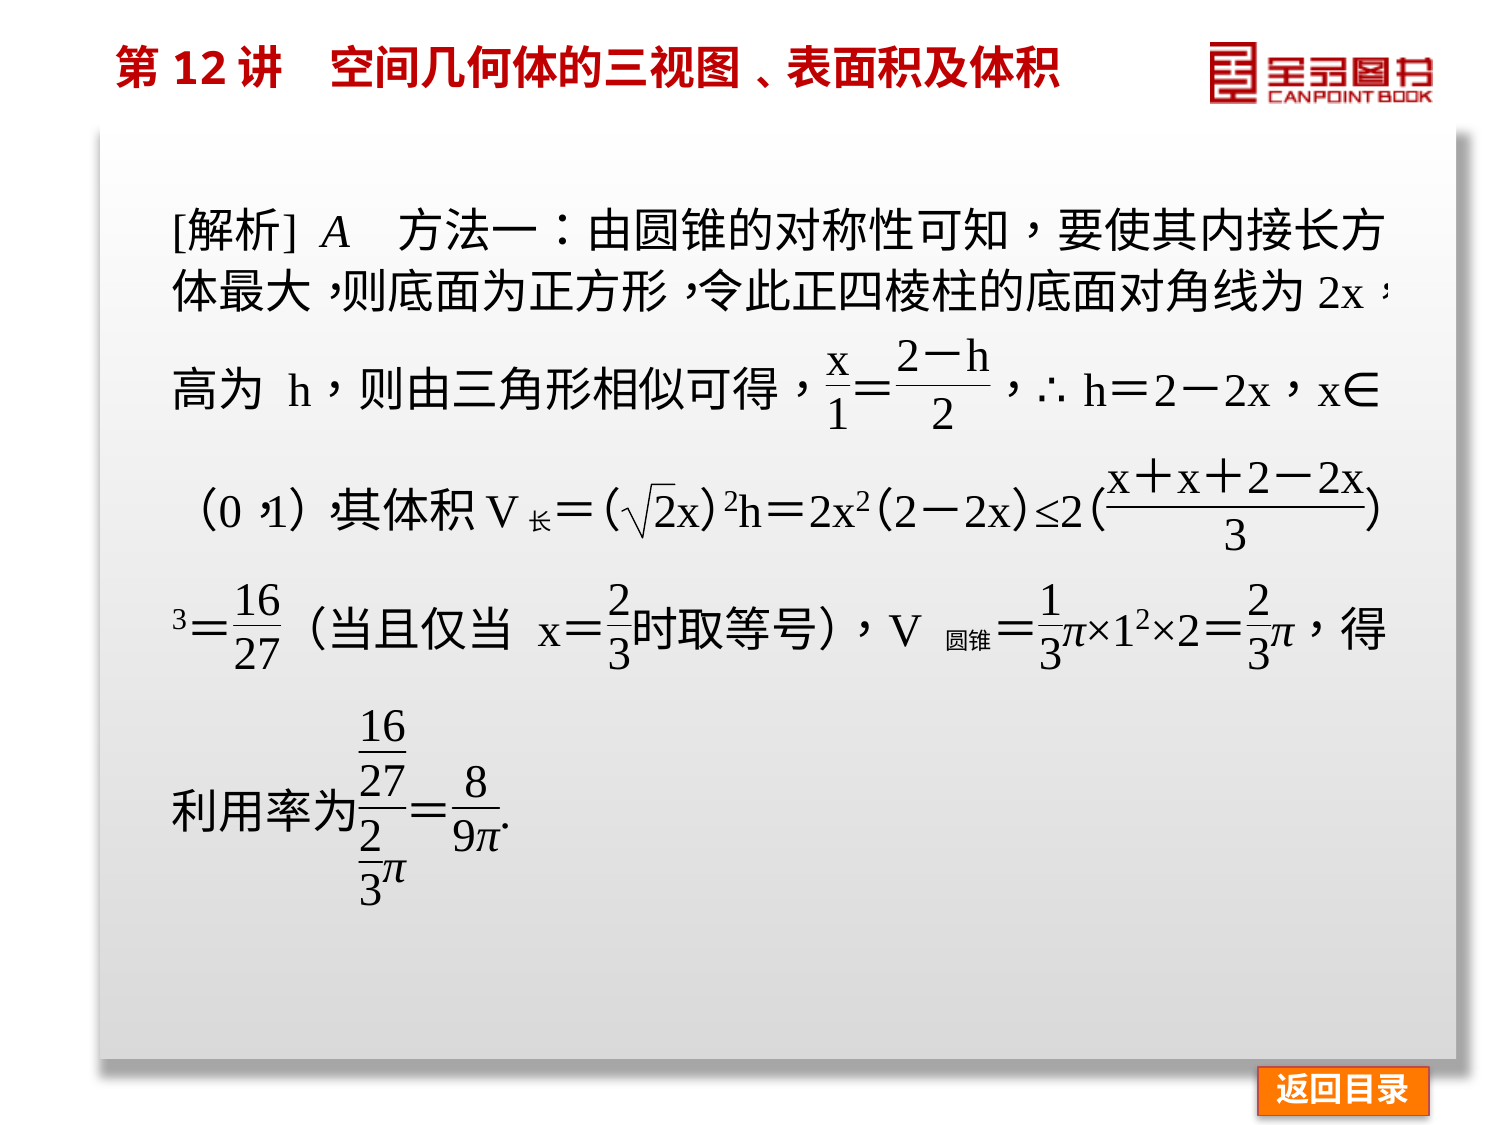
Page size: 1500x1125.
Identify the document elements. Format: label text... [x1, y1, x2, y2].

text_box 第12讲 空间几何体的三视图﹑表面积及体积 [100, 27, 1199, 106]
text_box 返回目录 [1393, 1066, 1430, 1116]
text_box [112, 148, 1412, 1035]
picture [1210, 42, 1433, 104]
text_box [171, 199, 1388, 1125]
